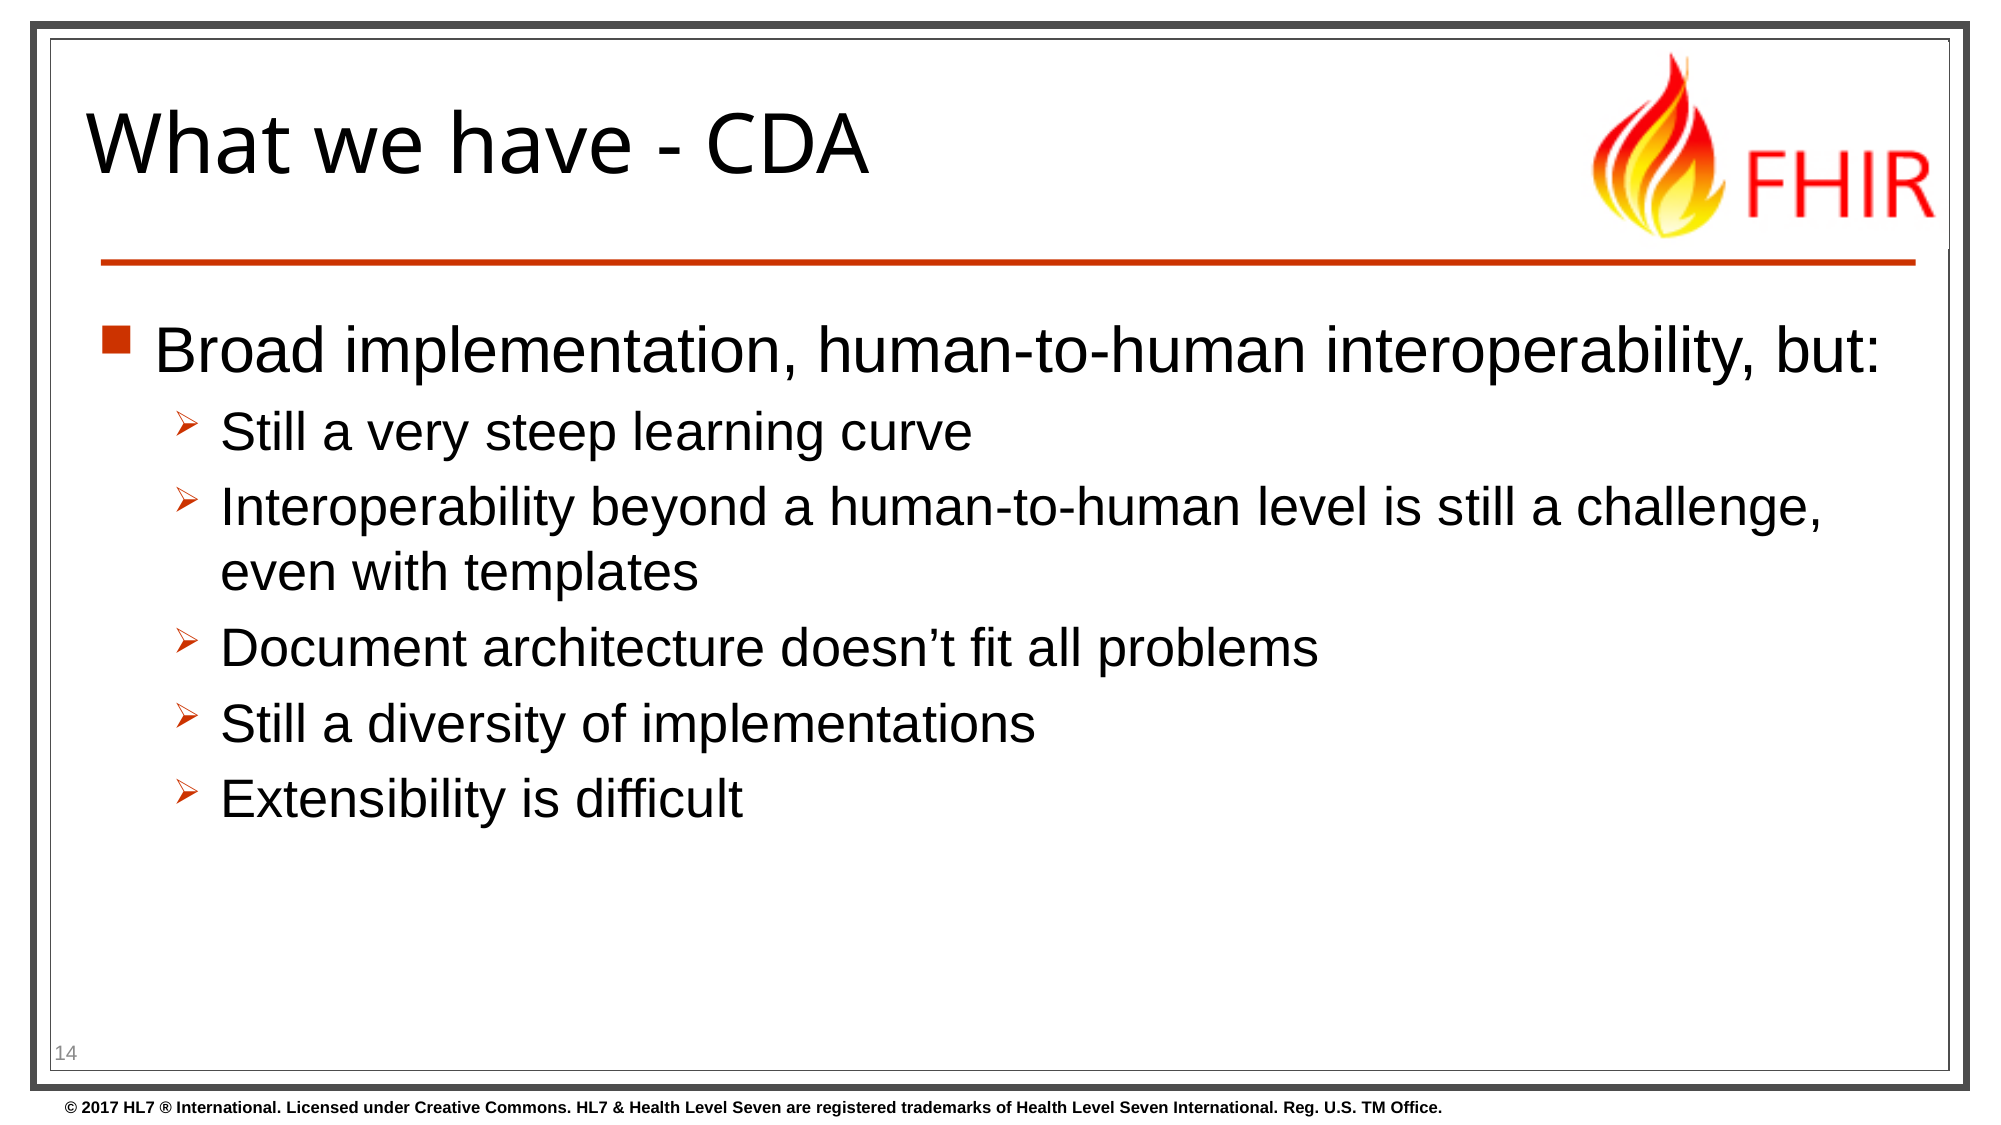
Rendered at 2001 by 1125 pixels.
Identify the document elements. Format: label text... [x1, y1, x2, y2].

list Broad implementation, human-to-human interoperability, but: Still a very steep learning curve Interoperability beyond a human-to-human level is still a challenge, even with templates Document architecture doesn’t fit all problems Still a diversity of implementations Extensibility is difficult [83, 299, 1917, 1035]
picture [1578, 42, 1949, 249]
slide_number 14 [39, 1034, 197, 1071]
title What we have - CDA [70, 54, 1504, 244]
